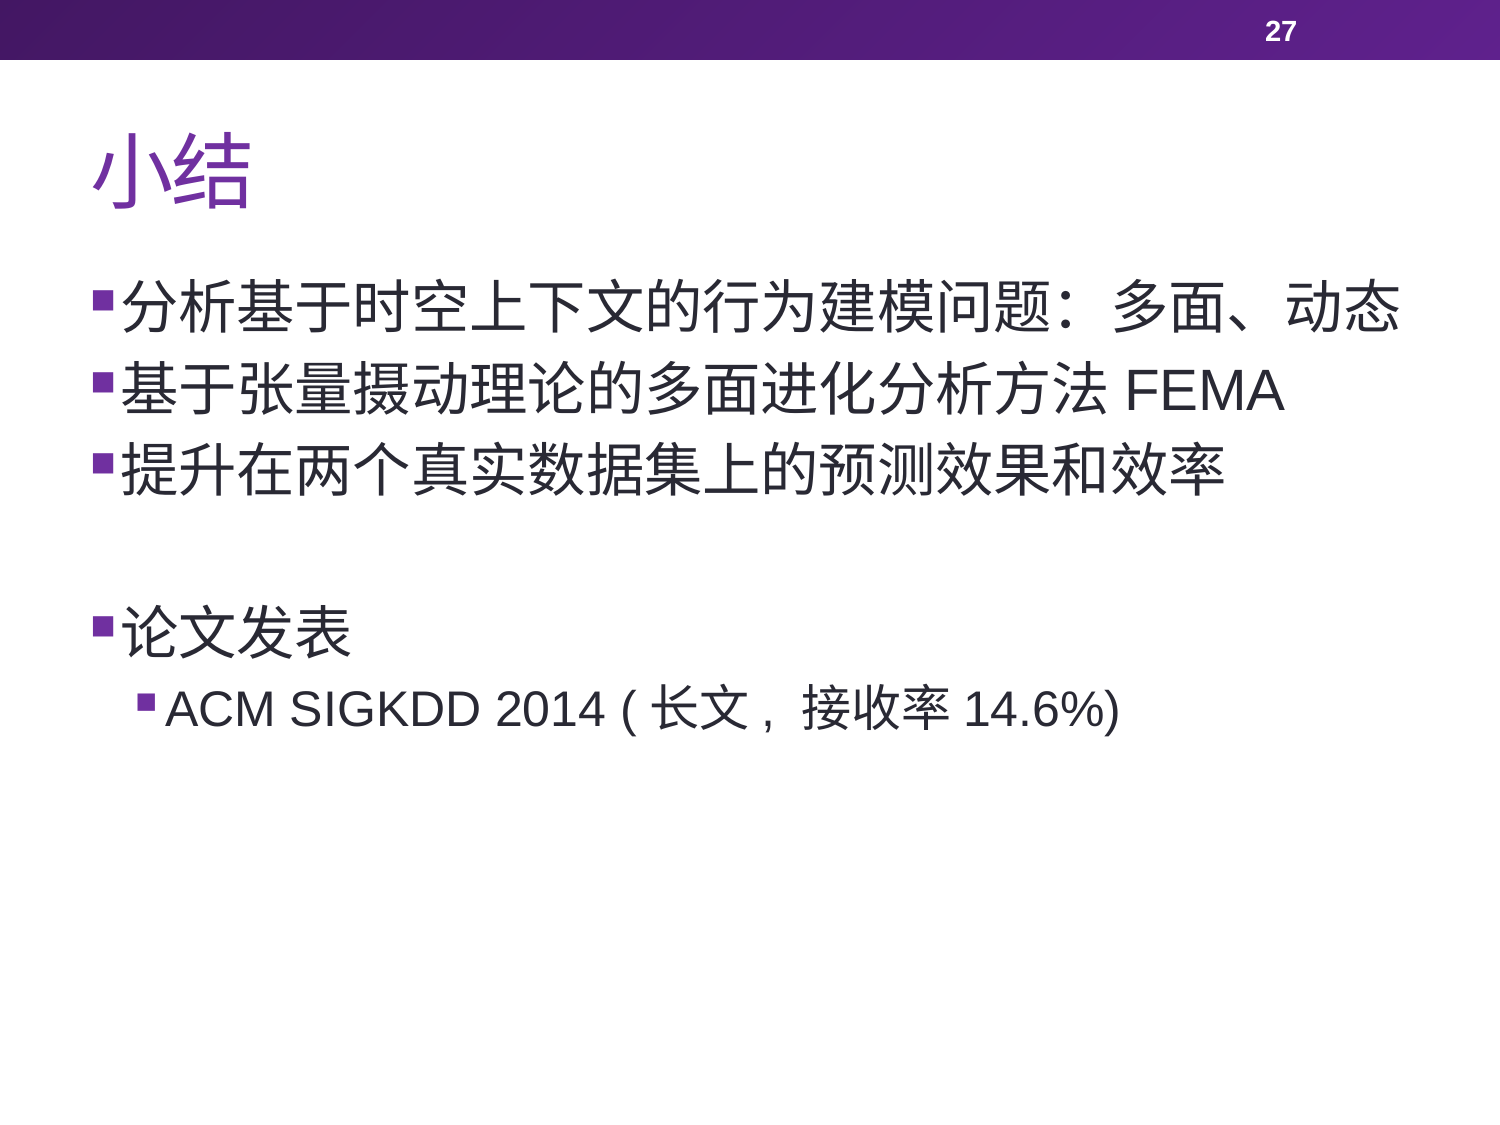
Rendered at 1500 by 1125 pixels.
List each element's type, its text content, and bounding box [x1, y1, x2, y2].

slide_number 27 [1250, 3, 1425, 57]
list 分析基于时空上下文的行为建模问题：多面、动态 基于张量摄动理论的多面进化分析方法FEMA 提升在两个真实数据集上的预测效果和效率 论文发表 ACM SIGKDD 2014 (长文, 接收率14.6%) [75, 262, 1425, 1063]
title 小结 [75, 87, 1425, 250]
